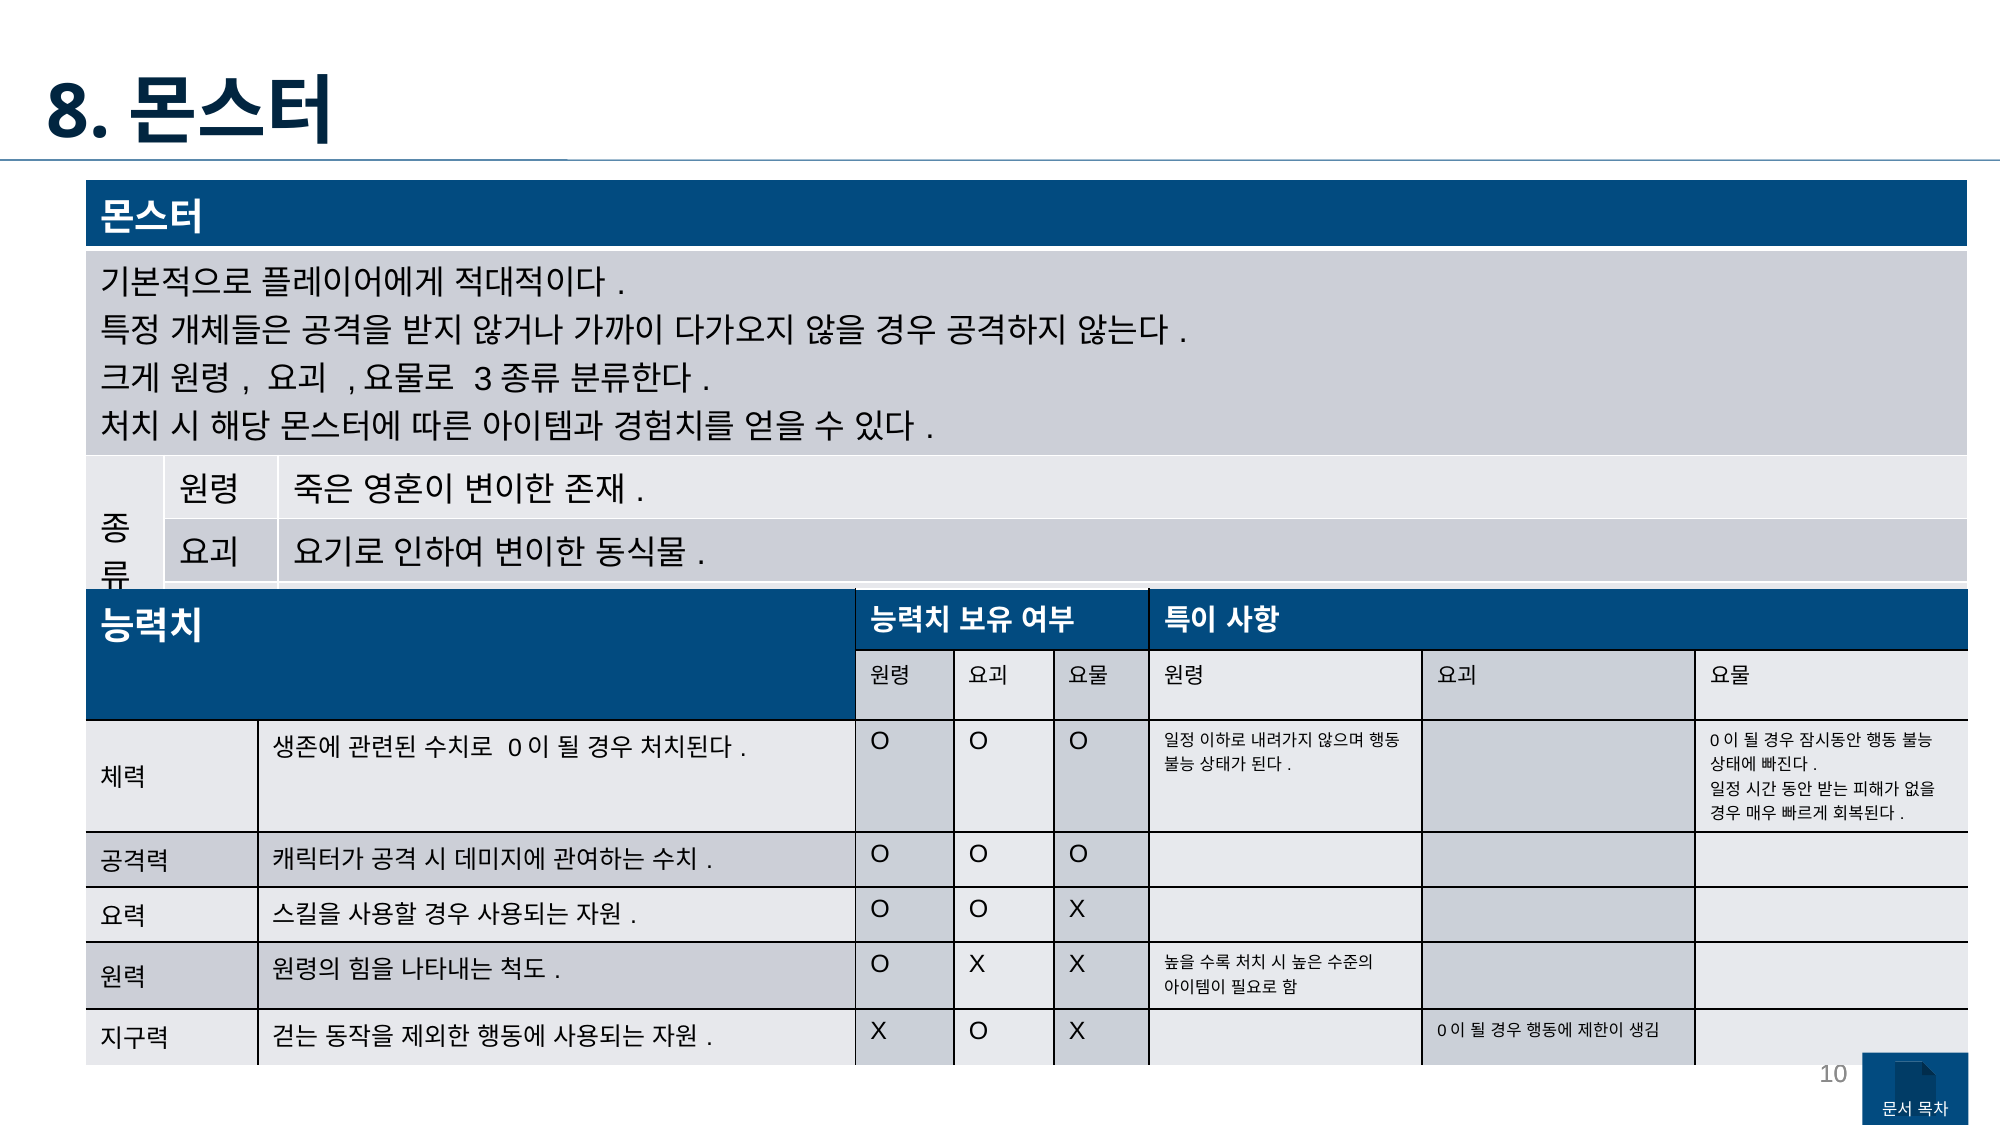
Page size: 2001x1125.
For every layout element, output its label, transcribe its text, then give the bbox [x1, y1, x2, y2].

table_cell [1696, 888, 1968, 941]
table_cell 자연의 기운으로 변이한 생명체. [279, 583, 1967, 589]
table_cell X [955, 943, 1053, 1008]
table_cell 원령 [1150, 651, 1421, 719]
table_cell 일정 이하로 내려가지 않으며 행동 불능 상태가 된다. [1150, 721, 1421, 831]
table_cell 원령 [856, 651, 953, 719]
table_cell O [856, 943, 953, 1008]
table_cell 캐릭터가 공격 시 데미지에 관여하는 수치. [259, 833, 855, 886]
table_cell O [955, 833, 1053, 886]
table_cell 요괴 [955, 651, 1053, 719]
table_cell 죽은 영혼이 변이한 존재. [279, 456, 1967, 518]
table_cell 종류 [86, 456, 163, 589]
table_cell 요괴 [165, 519, 277, 581]
table_cell [1423, 888, 1694, 941]
table_cell 생존에 관련된 수치로 0이 될 경우 처치된다. [259, 721, 855, 831]
text_box 문서 목차 [1861, 1052, 1970, 1125]
table_cell [1150, 888, 1421, 941]
text_box 10 [1412, 1065, 1861, 1103]
table_cell 요물 [1055, 651, 1148, 719]
table_cell O [1055, 833, 1148, 886]
table_cell [1150, 1010, 1421, 1065]
table_cell [1423, 721, 1694, 831]
table_cell O [856, 721, 953, 831]
table_header 능력치 [86, 589, 855, 719]
text_box 8.몬스터 [31, 54, 650, 159]
table_cell 높을 수록 처치 시 높은 수준의 아이템이 필요로 함 [1150, 943, 1421, 1008]
table_cell 요괴 [1423, 651, 1694, 719]
table_cell 원력 [86, 943, 257, 1008]
table_cell [1423, 833, 1694, 886]
table_header 능력치 보유 여부 [856, 590, 1148, 649]
table_cell 0이 될 경우 행동에 제한이 생김 [1423, 1010, 1694, 1065]
table_cell 원령의 힘을 나타내는 척도. [259, 943, 855, 1008]
table_cell 공격력 [86, 833, 257, 886]
table_cell X [1055, 1010, 1148, 1065]
table_cell O [955, 1010, 1053, 1065]
table_cell X [856, 1010, 953, 1065]
table_cell 0이 될 경우 잠시동안 행동 불능 상태에 빠진다. 일정 시간 동안 받는 피해가 없을 경우 매우 빠르게 회복된다. [1696, 721, 1968, 831]
table_cell 요물 [165, 583, 277, 589]
table_cell X [1055, 943, 1148, 1008]
table_header 특이 사항 [1150, 589, 1968, 649]
table_cell [1423, 943, 1694, 1008]
table_cell 기본적으로 플레이어에게 적대적이다. 특정 개체들은 공격을 받지 않거나 가까이 다가오지 않을 경우 공격하지 않는다. 크게 원령, 요괴 ,요물로 3종류 분류한다. 처치 시 해당 몬스터에 따른 아이템과 경험치를 얻을 수 있다. [86, 251, 1967, 455]
table_cell 요물 [1696, 651, 1968, 719]
table_cell 걷는 동작을 제외한 행동에 사용되는 자원. [259, 1010, 855, 1065]
table_cell 지구력 [86, 1010, 257, 1065]
table_cell [1150, 833, 1421, 886]
table_cell O [955, 888, 1053, 941]
table_cell [1696, 1010, 1968, 1065]
table_header 몬스터 [86, 180, 1967, 246]
table_cell [1696, 943, 1968, 1008]
table_cell 요기로 인하여 변이한 동식물. [279, 519, 1967, 581]
table_cell 원령 [165, 456, 277, 518]
table_cell 요력 [86, 888, 257, 941]
table_cell O [856, 833, 953, 886]
table_cell [1696, 833, 1968, 886]
table_cell O [1055, 721, 1148, 831]
table_cell O [856, 888, 953, 941]
table_cell X [1055, 888, 1148, 941]
table_cell O [955, 721, 1053, 831]
table_cell 체력 [86, 721, 257, 831]
table_cell 스킬을 사용할 경우 사용되는 자원. [259, 888, 855, 941]
